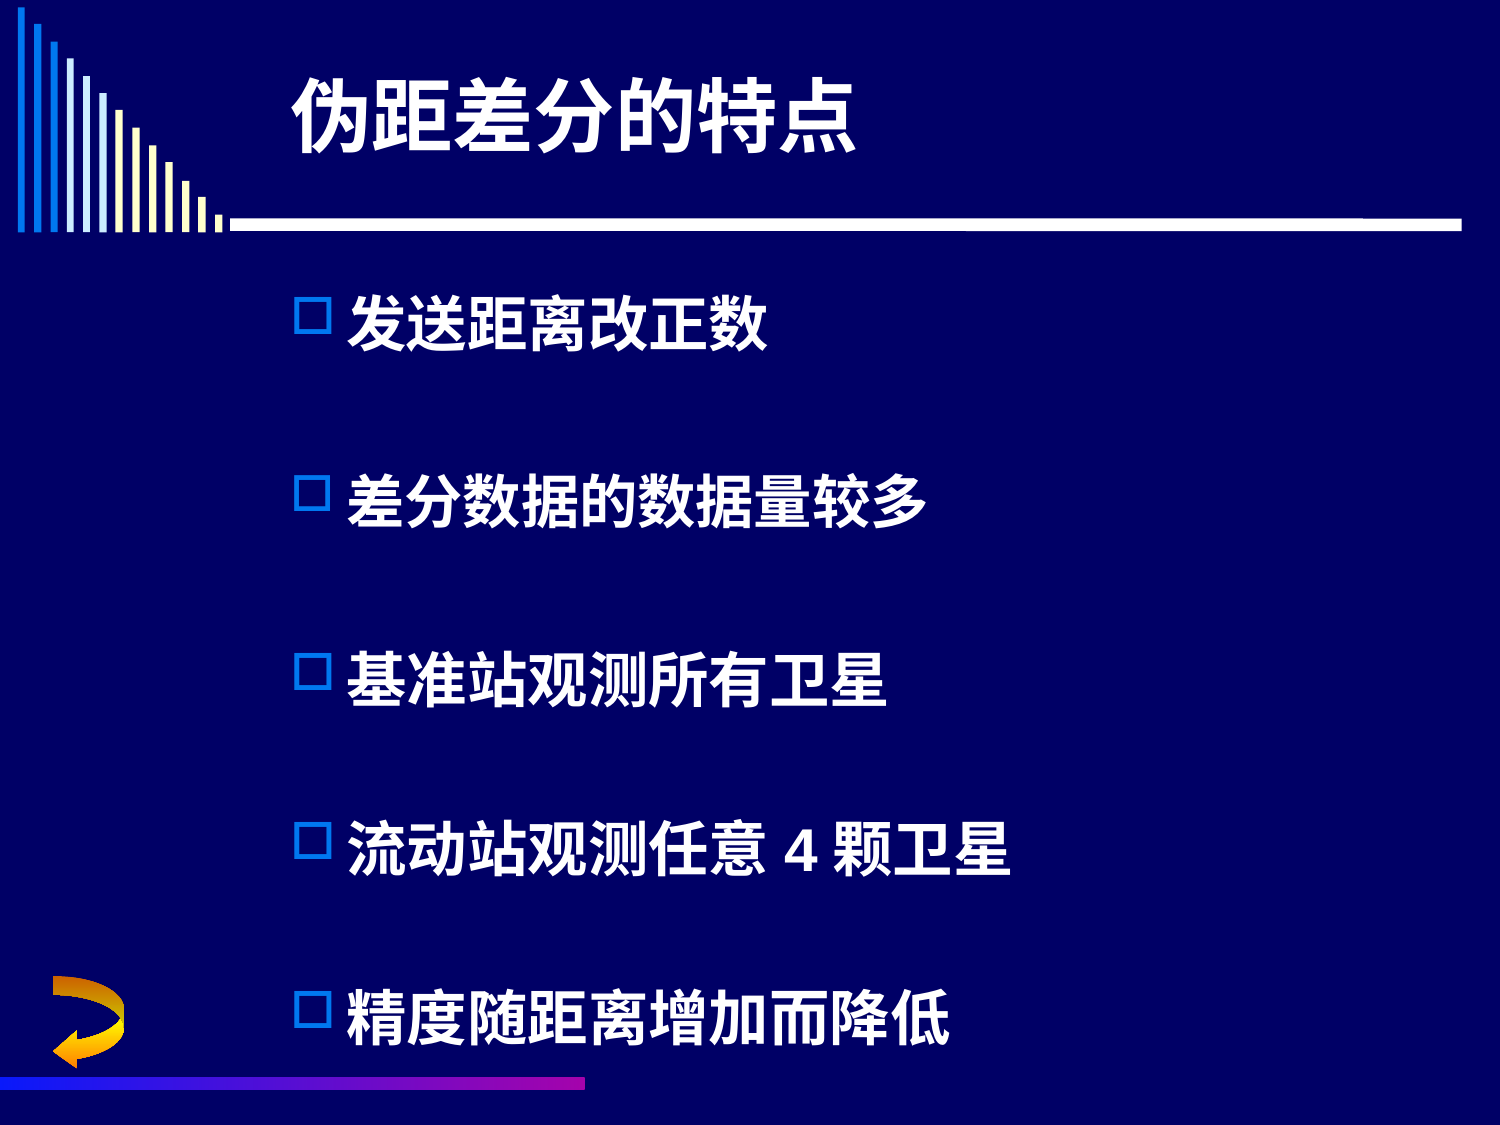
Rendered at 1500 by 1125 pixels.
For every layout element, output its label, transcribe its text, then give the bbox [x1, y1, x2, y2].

list 发送距离改正数 差分数据的数据量较多 基准站观测所有卫星 流动站观测任意4颗卫星 精度随距离增加而降低 [275, 278, 1425, 1059]
text_box [53, 976, 124, 1069]
title 伪距差分的特点 [275, 19, 1425, 208]
